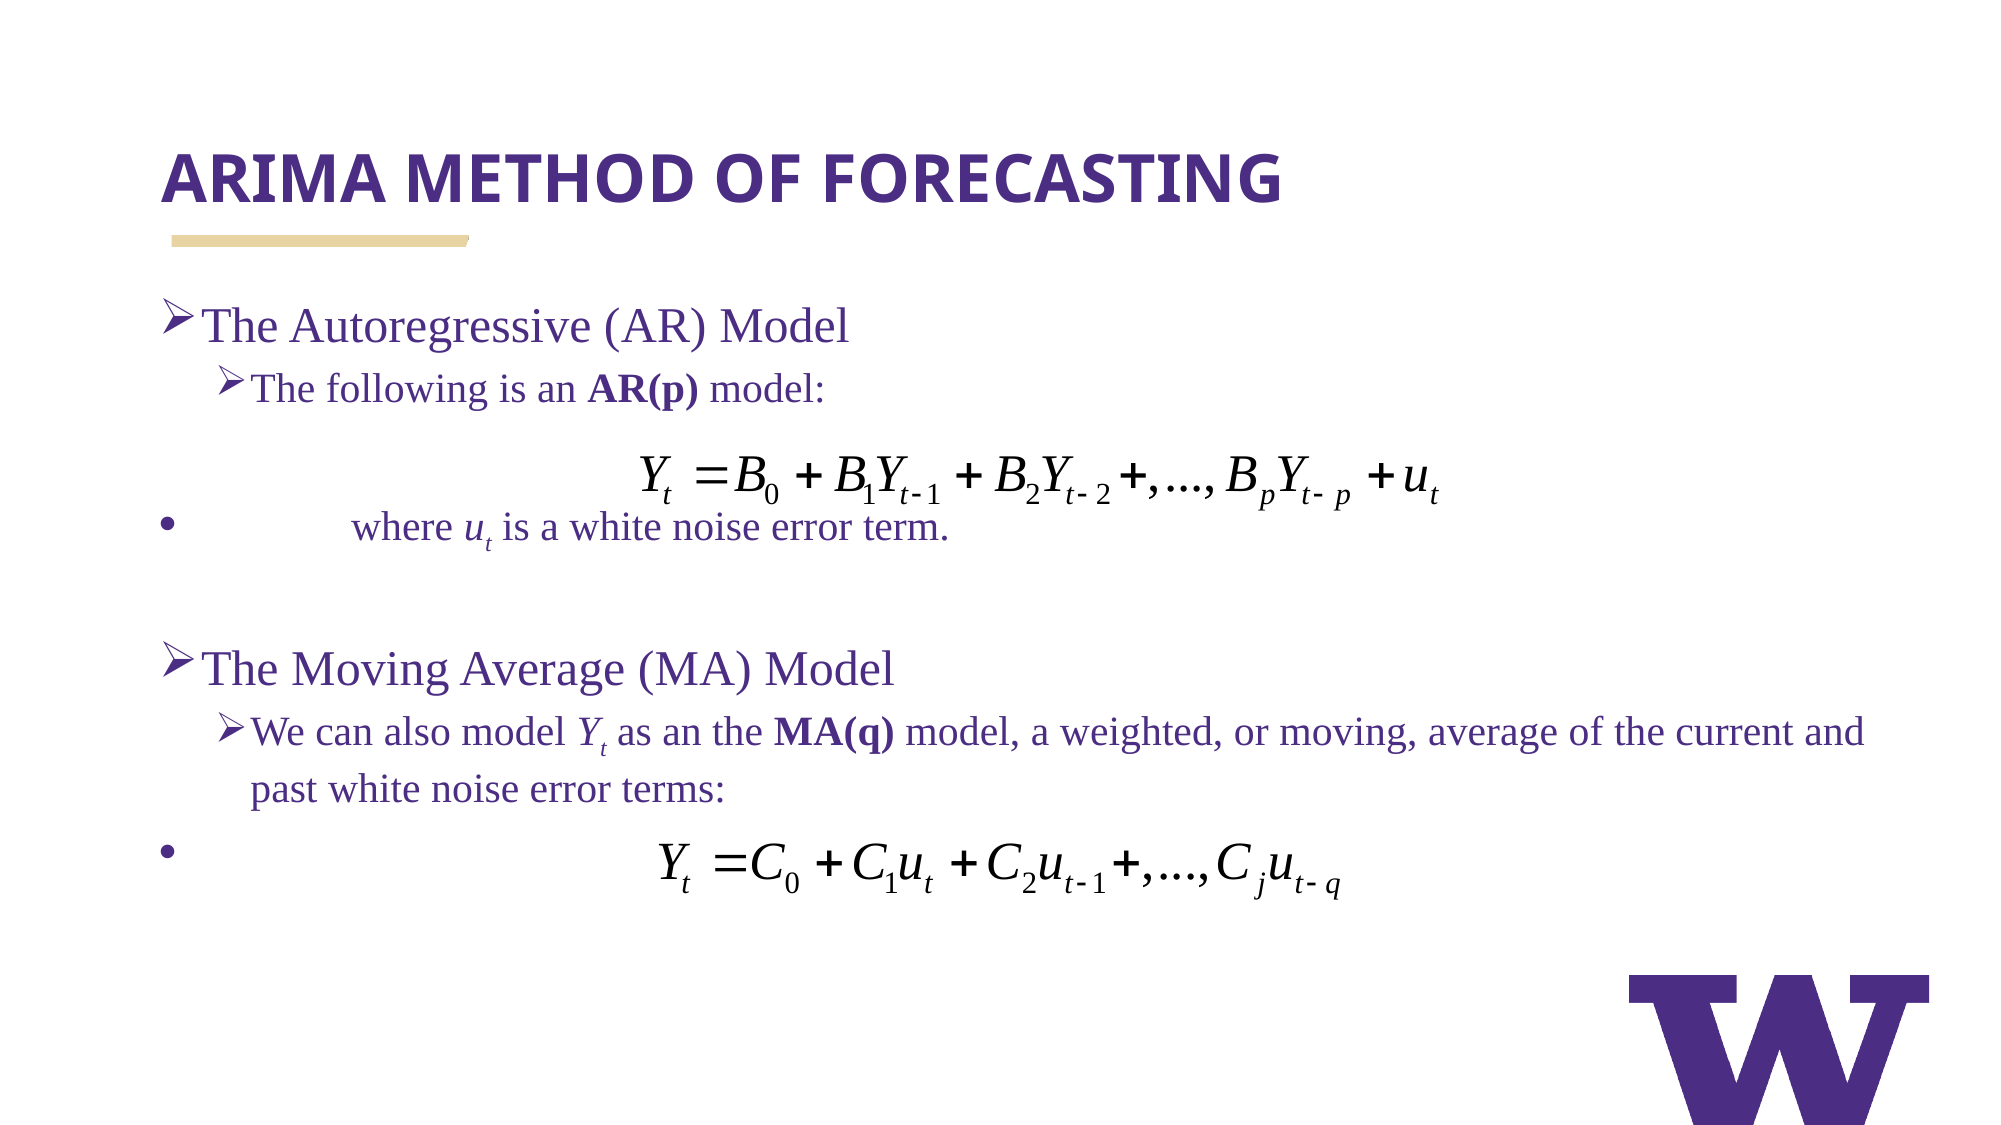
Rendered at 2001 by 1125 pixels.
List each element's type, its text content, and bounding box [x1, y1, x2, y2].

picture [1629, 975, 1930, 1125]
title ARIMA METHOD OF FORECASTING [146, 60, 1937, 224]
list The Autoregressive (AR) Model The following is an AR(p) model: where ut is a white noise error term. The Moving Average (MA) Model We can also model Yt as an the MA(q) model, a weighted, or moving, average of the current and past white noise error terms: [144, 284, 1937, 944]
picture [171, 235, 469, 247]
picture [650, 824, 1350, 911]
picture [631, 437, 1450, 522]
